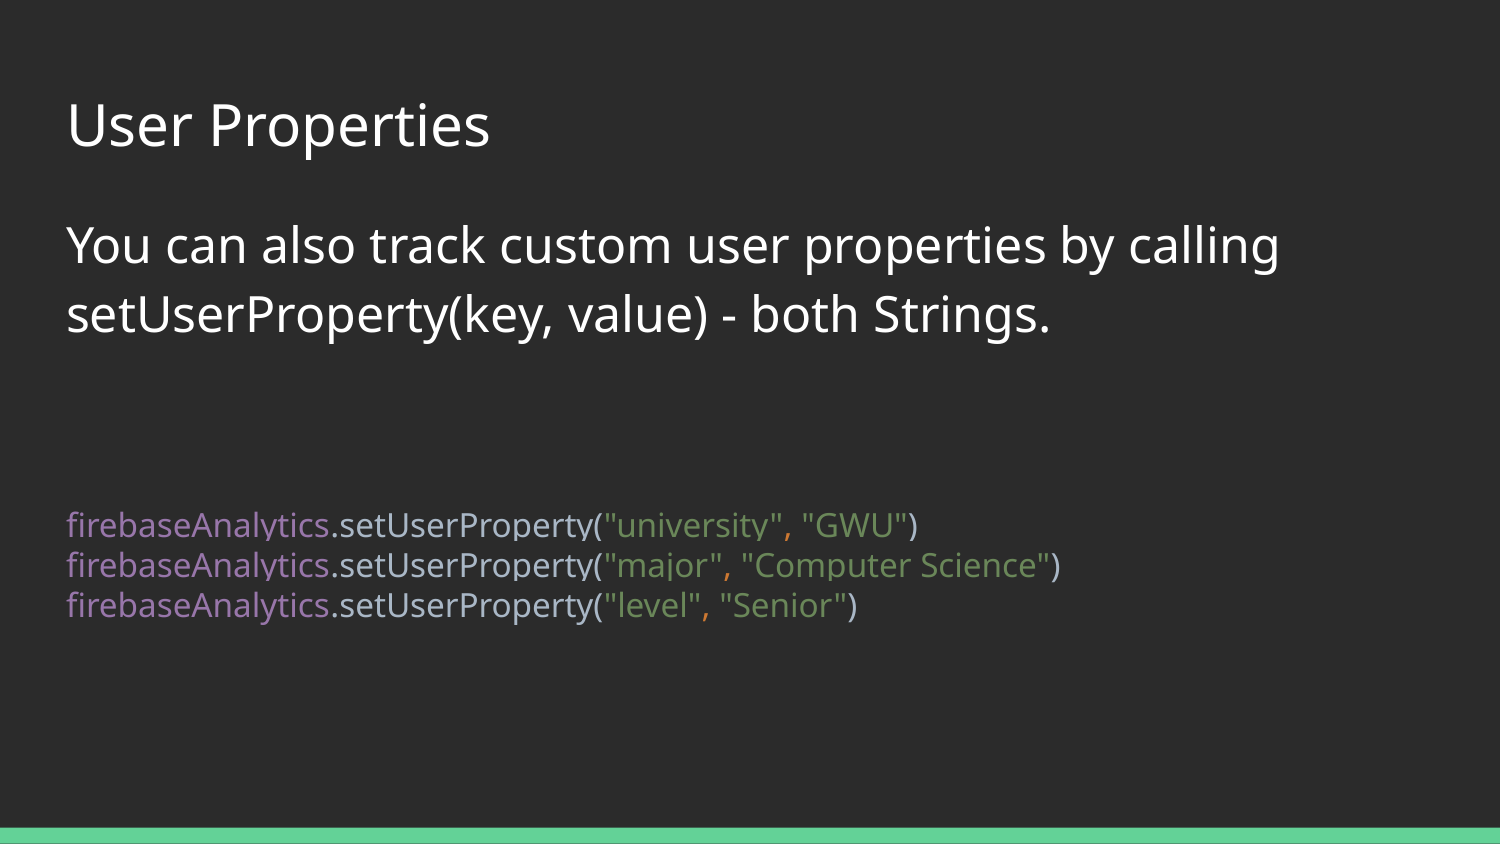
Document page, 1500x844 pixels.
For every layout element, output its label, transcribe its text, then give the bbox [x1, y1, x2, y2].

title User Properties [51, 72, 1449, 167]
text_box firebaseAnalytics.setUserProperty("university", "GWU") firebaseAnalytics.setUserProperty("major", "Computer Science") firebaseAnalytics.setUserProperty("level", "Senior") [51, 317, 1436, 810]
list You can also track custom user properties by calling setUserProperty(key, value) - both Strings. [51, 189, 1449, 306]
